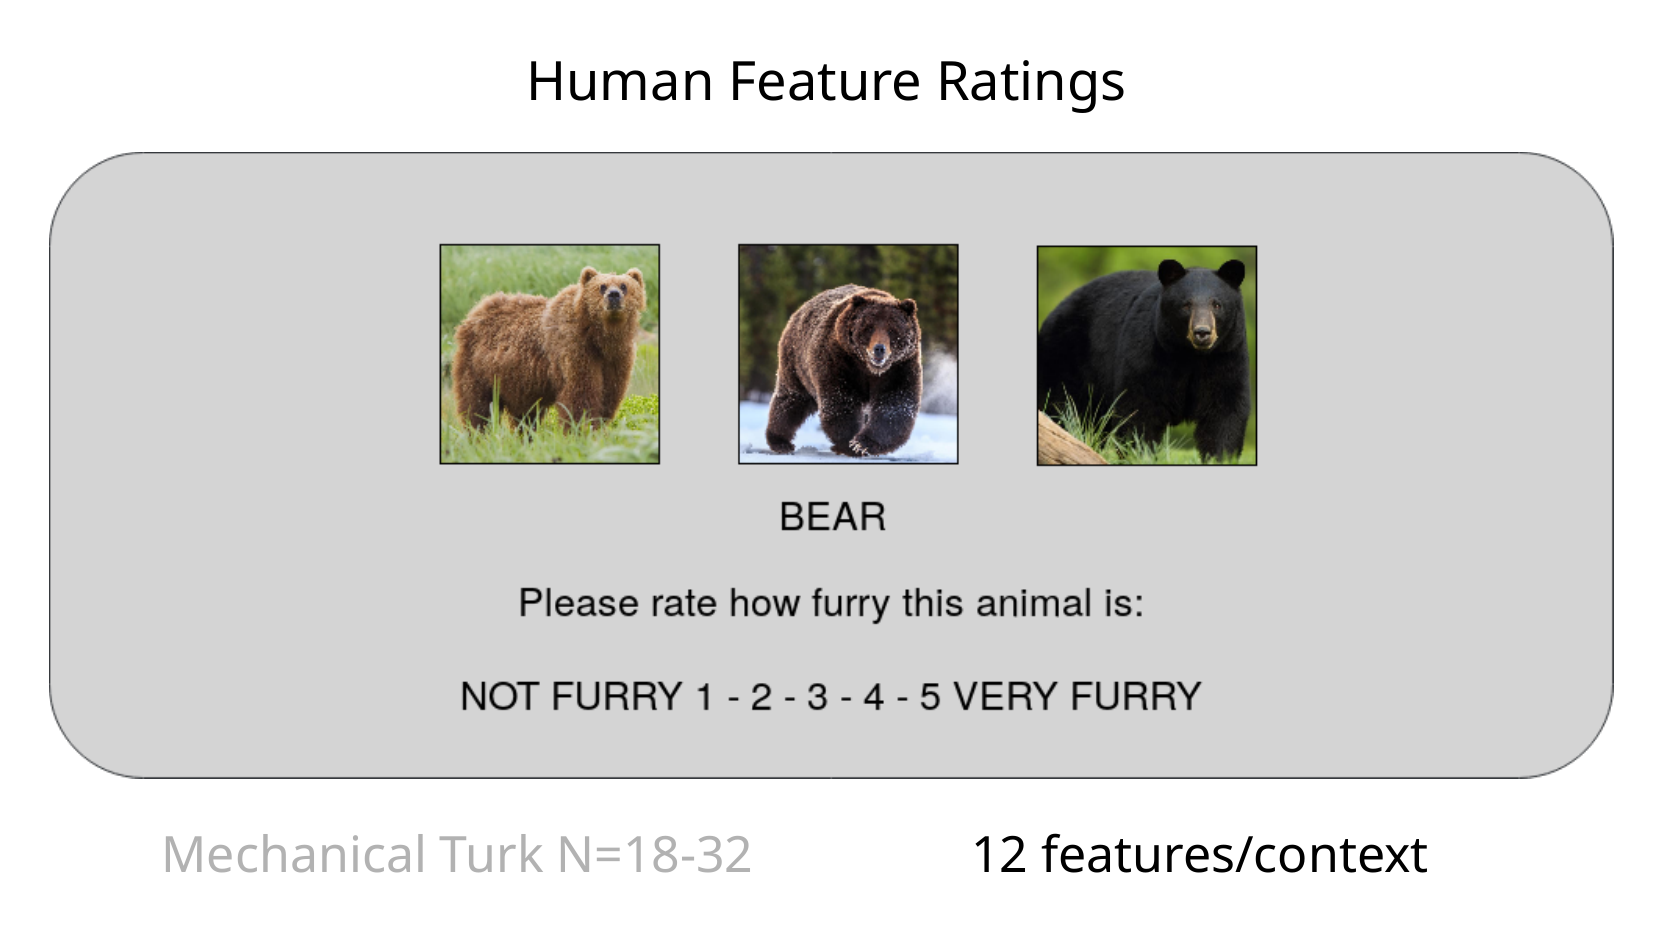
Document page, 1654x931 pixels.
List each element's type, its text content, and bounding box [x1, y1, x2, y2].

picture [48, 152, 1614, 780]
text_box Mechanical Turk N=18-32 [45, 822, 825, 883]
text_box Human Feature Ratings [82, 46, 1571, 112]
text_box 12 features/context [825, 822, 1575, 883]
